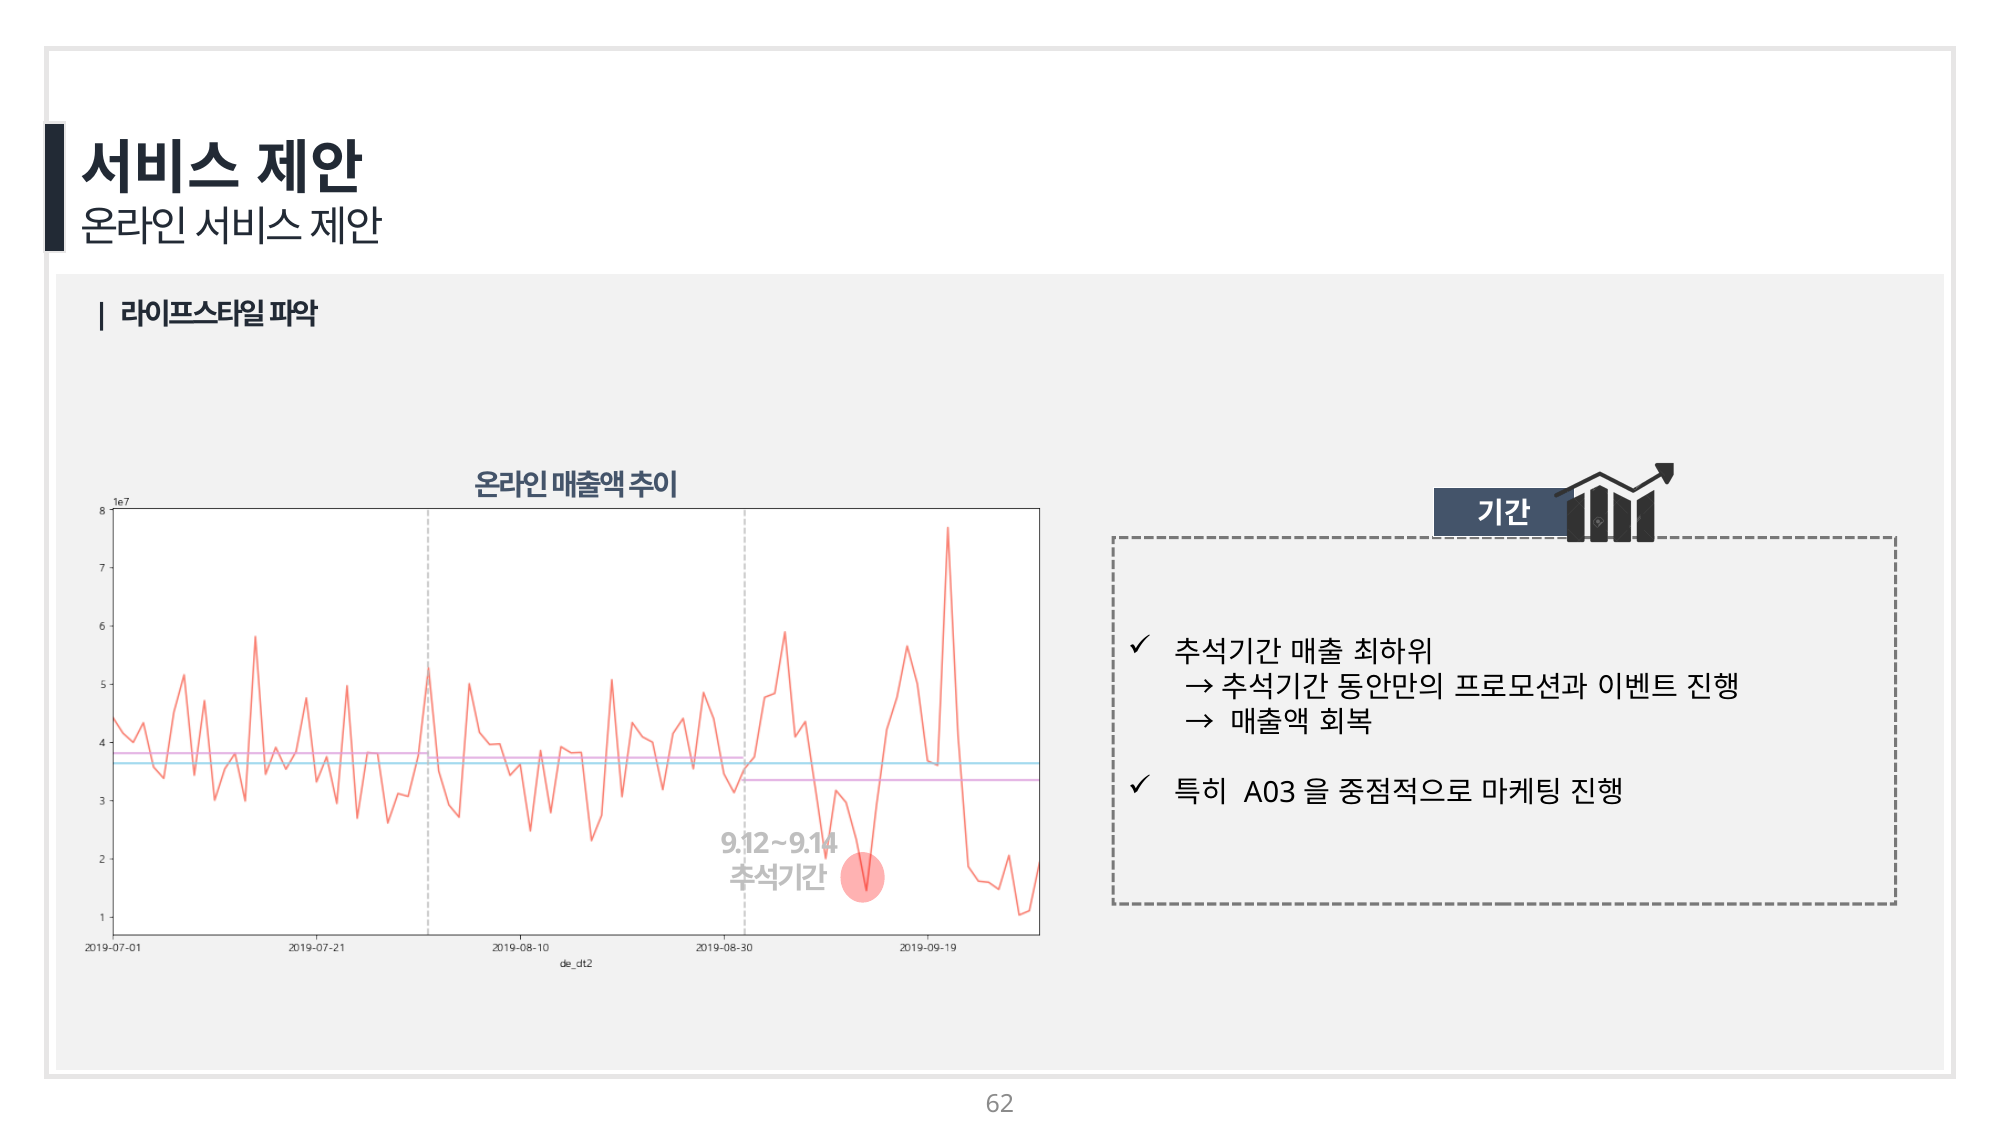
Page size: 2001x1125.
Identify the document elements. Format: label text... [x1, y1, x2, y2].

text_box 온라인 매출액 추이 [317, 459, 836, 490]
text_box 서비스 제안 온라인 서비스 제안 [65, 122, 556, 258]
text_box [76, 490, 1047, 975]
picture [1550, 436, 1683, 569]
text_box [43, 121, 66, 253]
text_box | 라이프스타일 파악 [78, 287, 335, 338]
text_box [1113, 487, 1896, 904]
slide_number 62 [774, 1075, 1225, 1125]
